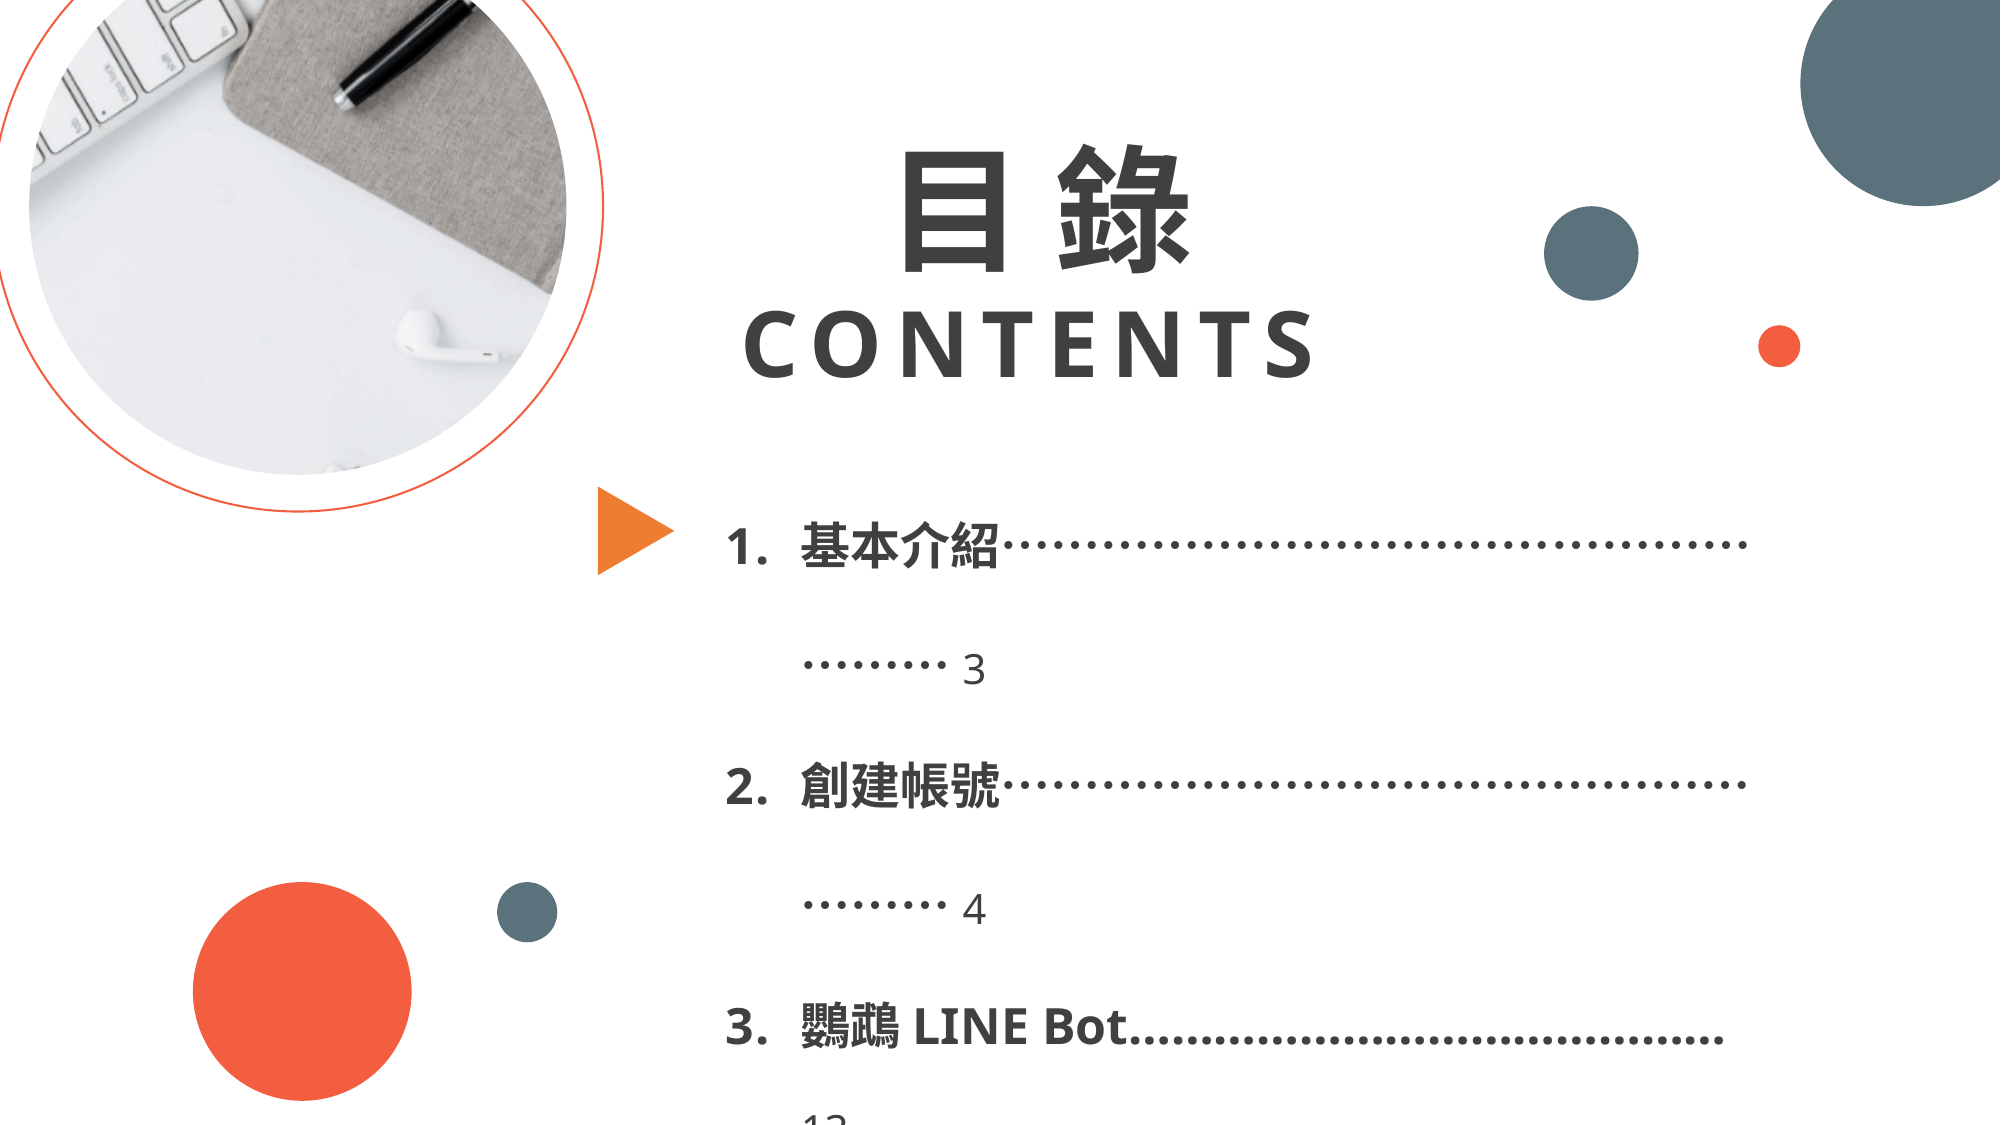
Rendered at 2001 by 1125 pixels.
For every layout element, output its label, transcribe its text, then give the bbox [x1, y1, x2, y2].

text_box [596, 488, 677, 577]
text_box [0, 0, 604, 512]
text_box [496, 881, 559, 944]
text_box 基本介紹………………………………………………3 創建帳號………………………………………………4 鸚鵡LINE Bot…………………………………… 13 圖文式LINE Bot…………………………………14 實作成果……………………………………………15 [711, 446, 1797, 1125]
text_box [191, 881, 413, 1102]
text_box CONTENTS [719, 285, 1337, 396]
text_box [1799, 0, 2000, 208]
text_box [1757, 324, 1802, 369]
text_box [1543, 205, 1640, 302]
text_box 目 錄 [800, 123, 1279, 285]
